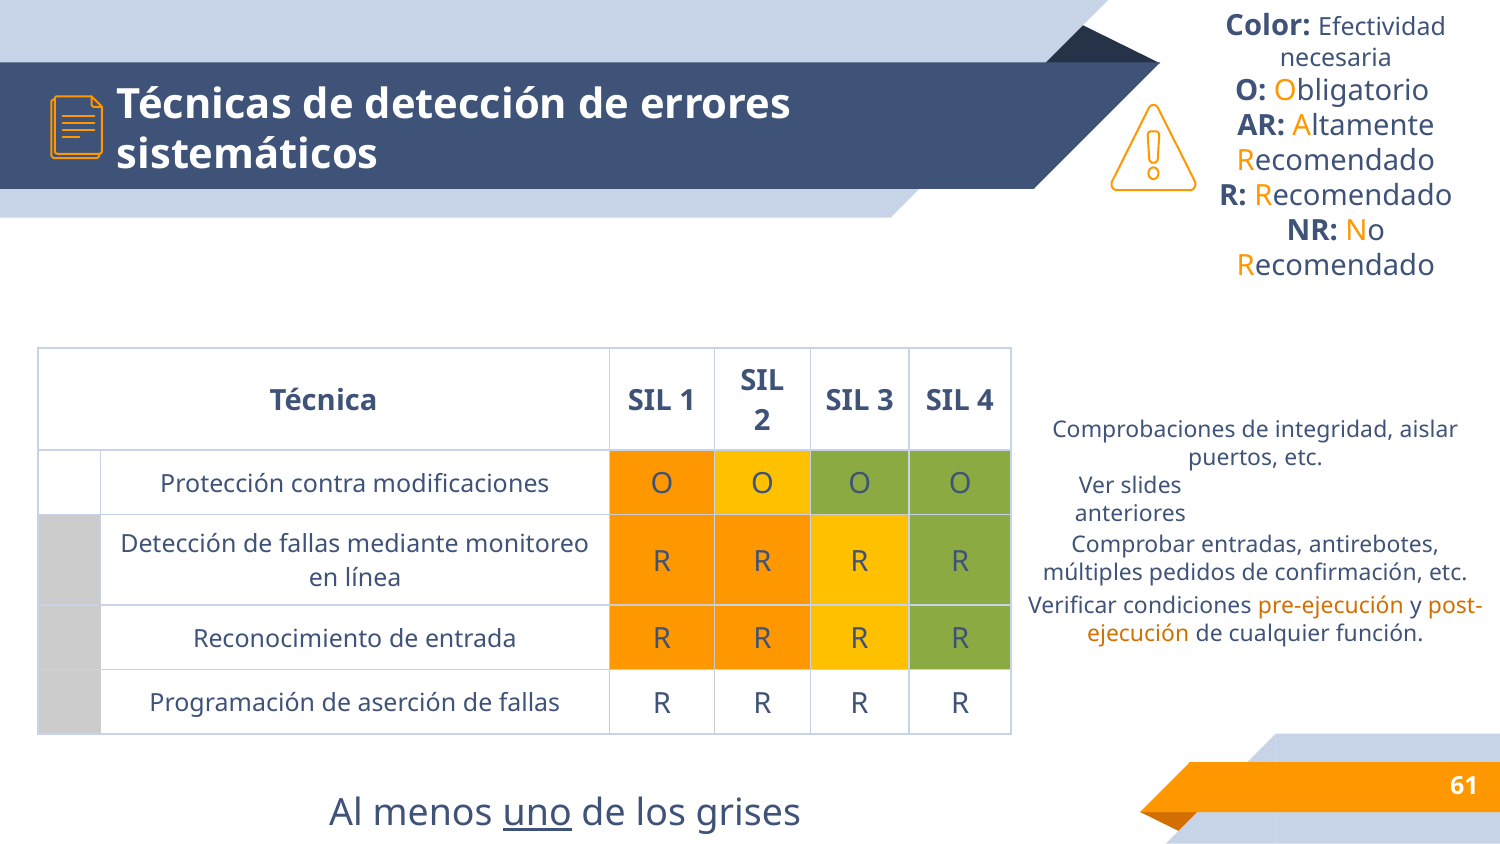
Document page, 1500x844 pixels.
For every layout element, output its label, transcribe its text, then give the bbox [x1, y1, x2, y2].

table_cell O [610, 451, 714, 514]
table_cell Detección de fallas mediante monitoreo en línea [101, 515, 609, 604]
table_header SIL 2 [715, 349, 810, 449]
table_cell R [811, 606, 908, 669]
subtitle Comprobar entradas, antirebotes, múltiples pedidos de confirmación, etc. [1011, 523, 1500, 591]
table_cell R [811, 515, 908, 604]
table_cell Protección contra modificaciones [101, 451, 609, 514]
table_cell [39, 515, 100, 604]
table_cell R [910, 670, 1010, 733]
table_header SIL 3 [811, 349, 908, 449]
table_cell O [811, 451, 908, 514]
subtitle Comprobaciones de integridad, aislar puertos, etc. [1011, 408, 1500, 476]
subtitle Ver slides anteriores [1011, 464, 1250, 532]
title Técnicas de detección de errores sistemáticos [101, 64, 1066, 190]
table_cell O [715, 451, 810, 514]
table_cell R [610, 515, 714, 604]
table_header SIL 1 [610, 349, 714, 449]
table_cell R [715, 515, 810, 604]
table_cell R [610, 606, 714, 669]
table_header SIL 4 [910, 349, 1010, 449]
subtitle Color: Efectividad necesaria O: Obligatorio AR: Altamente Recomendado R: Recomendado NR: No Recomendado [1172, 64, 1500, 256]
table_cell R [910, 606, 1010, 669]
table_cell [39, 670, 100, 733]
subtitle Al menos uno de los grises [170, 776, 960, 844]
table_cell [39, 451, 100, 514]
table_cell Reconocimiento de entrada [101, 606, 609, 669]
table_cell R [610, 670, 714, 733]
table_header Técnica [39, 349, 609, 449]
table_cell R [715, 670, 810, 733]
table_cell R [910, 515, 1010, 604]
table_cell [39, 606, 100, 669]
subtitle Verificar condiciones pre-ejecución y post-ejecución de cualquier función. [1011, 591, 1500, 652]
slide_number ‹#› [1249, 760, 1494, 813]
table_cell R [811, 670, 908, 733]
table_cell O [910, 451, 1010, 514]
table_cell R [715, 606, 810, 669]
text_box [50, 96, 103, 159]
table_cell Programación de aserción de fallas [101, 670, 609, 733]
